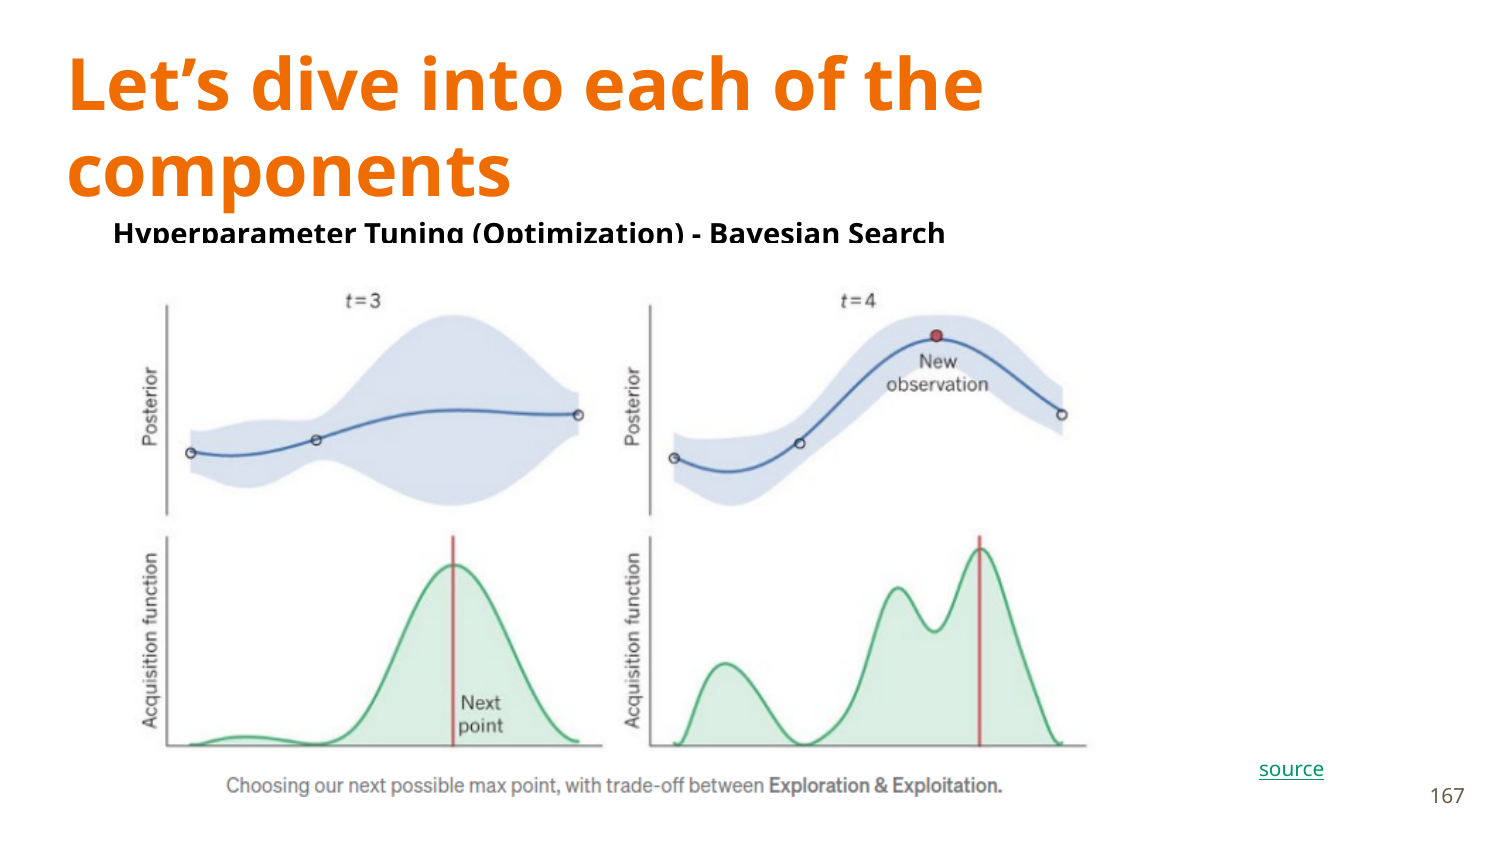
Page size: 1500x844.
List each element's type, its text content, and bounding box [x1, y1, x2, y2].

picture [101, 243, 1128, 807]
slide_number 167 [1389, 764, 1480, 830]
text_box source [1244, 741, 1362, 799]
title Let’s dive into each of the components [51, 23, 1340, 227]
text_box Hyperparameter Tuning (Optimization) - Bayesian Search [97, 165, 1447, 266]
